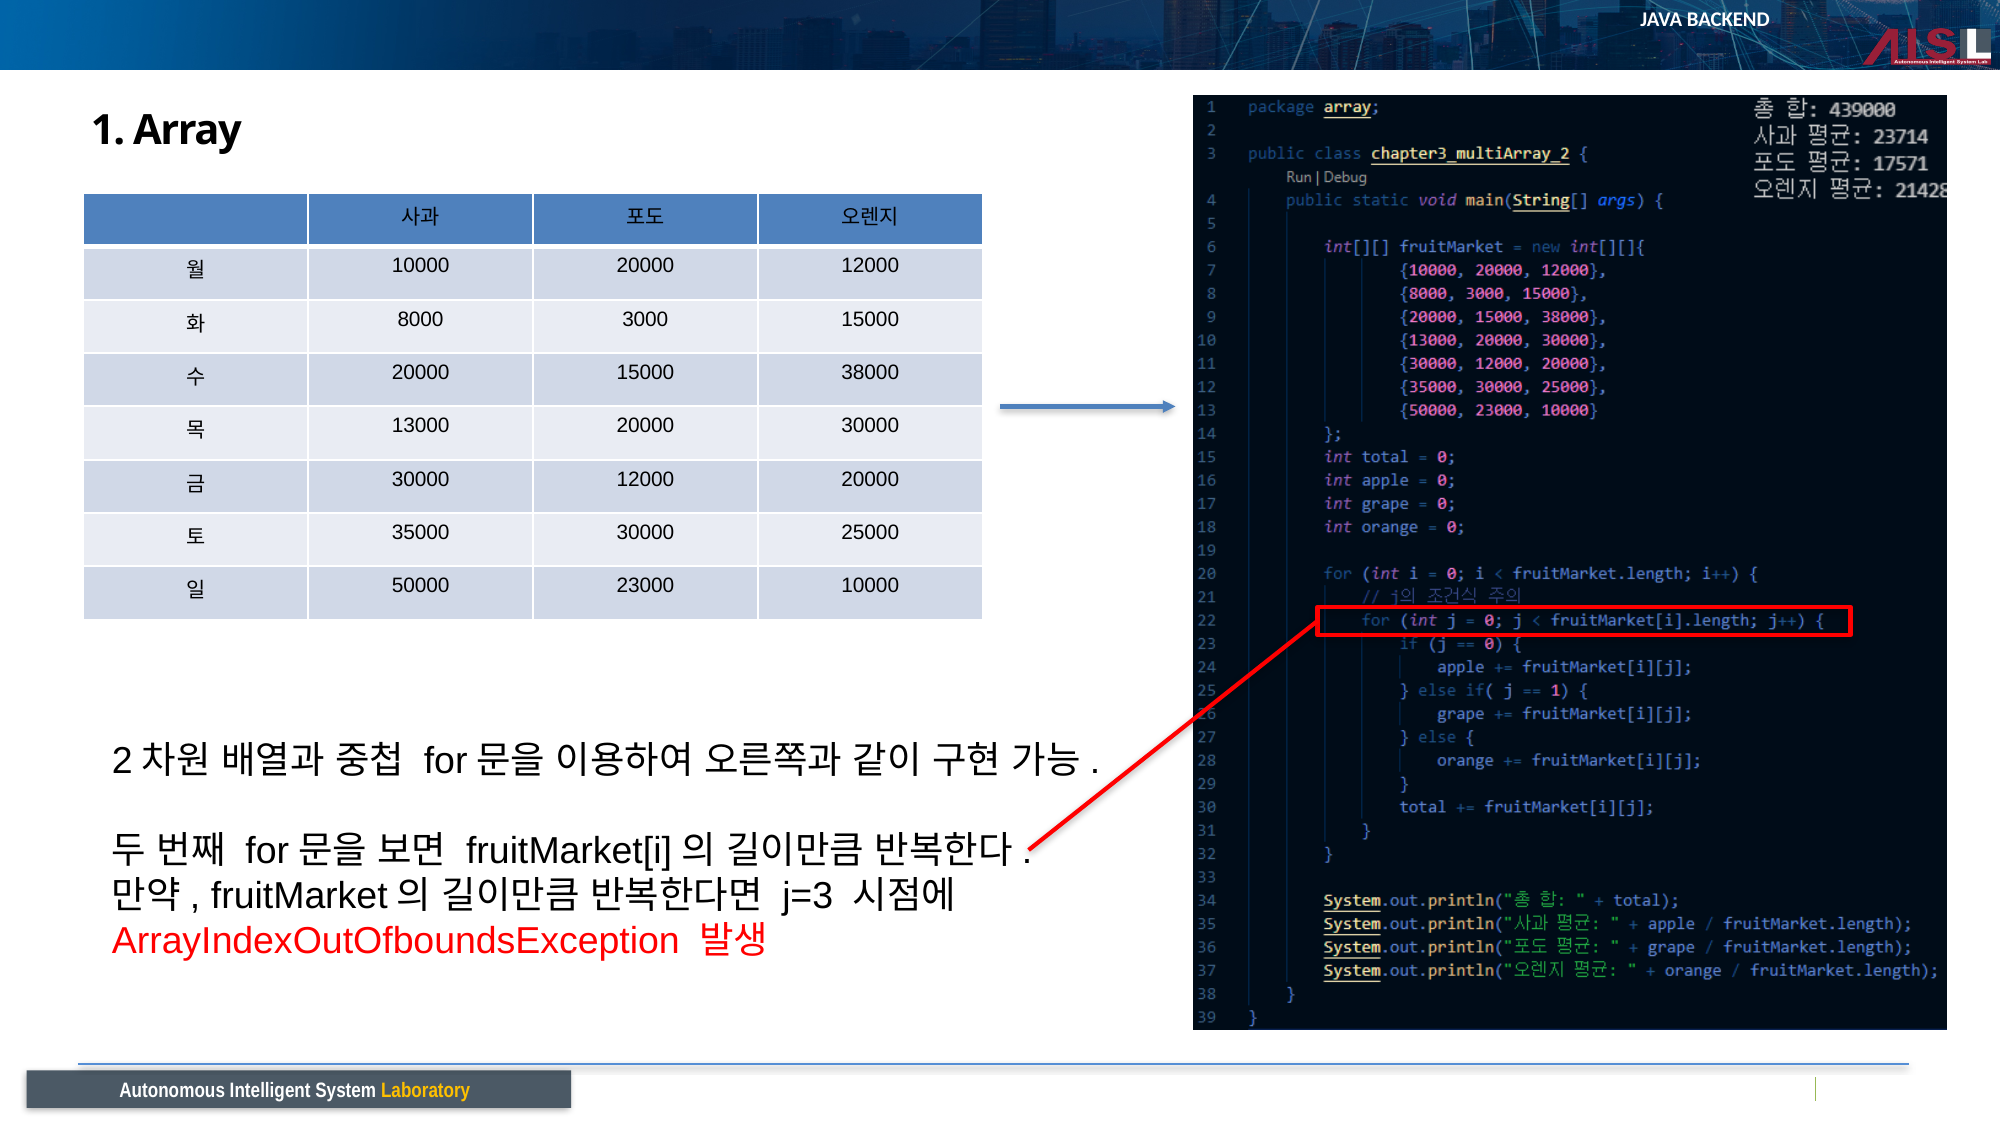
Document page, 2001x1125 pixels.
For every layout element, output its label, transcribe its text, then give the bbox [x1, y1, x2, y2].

table_cell 12000 [534, 461, 757, 512]
table_cell 20000 [309, 354, 532, 405]
table_cell 20000 [534, 407, 757, 459]
table_cell 일 [84, 567, 307, 619]
table_header 사과 [309, 194, 532, 244]
table_cell 8000 [309, 301, 532, 352]
table_cell 38000 [759, 354, 982, 405]
table_cell 10000 [309, 249, 532, 299]
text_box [1028, 620, 1318, 851]
table_cell 50000 [309, 567, 532, 619]
table_cell 20000 [759, 461, 982, 512]
table_cell 25000 [759, 514, 982, 565]
table_header 포도 [534, 194, 757, 244]
table_cell 12000 [759, 249, 982, 299]
table_cell 15000 [534, 354, 757, 405]
table_cell 수 [84, 354, 307, 405]
table_cell 30000 [309, 461, 532, 512]
table_cell 10000 [759, 567, 982, 619]
table_cell 화 [84, 301, 307, 352]
table_cell 15000 [759, 301, 982, 352]
title 1. Array [82, 78, 1884, 177]
table_cell 30000 [534, 514, 757, 565]
table_header 오렌지 [759, 194, 982, 244]
table_cell 목 [84, 407, 307, 459]
table_cell 23000 [534, 567, 757, 619]
table_cell 토 [84, 514, 307, 565]
picture [1193, 95, 1948, 1030]
text_box 2차원 배열과 중첩 for문을 이용하여 오른쪽과 같이 구현 가능. 두 번째 for문을 보면 fruitMarket[i]의 길이만큼 반복한다. 만약, fruitMarket의 길이만큼 반복한다면 j=3 시점에 ArrayIndexOutOfboundsException 발생 [104, 728, 1109, 969]
table_cell 13000 [309, 407, 532, 459]
table_header [84, 194, 307, 244]
table_cell 금 [84, 461, 307, 512]
table_cell 20000 [534, 249, 757, 299]
table_cell 월 [84, 249, 307, 299]
table_cell 3000 [534, 301, 757, 352]
picture [0, 0, 2000, 70]
table_cell 35000 [309, 514, 532, 565]
table_cell 30000 [759, 407, 982, 459]
